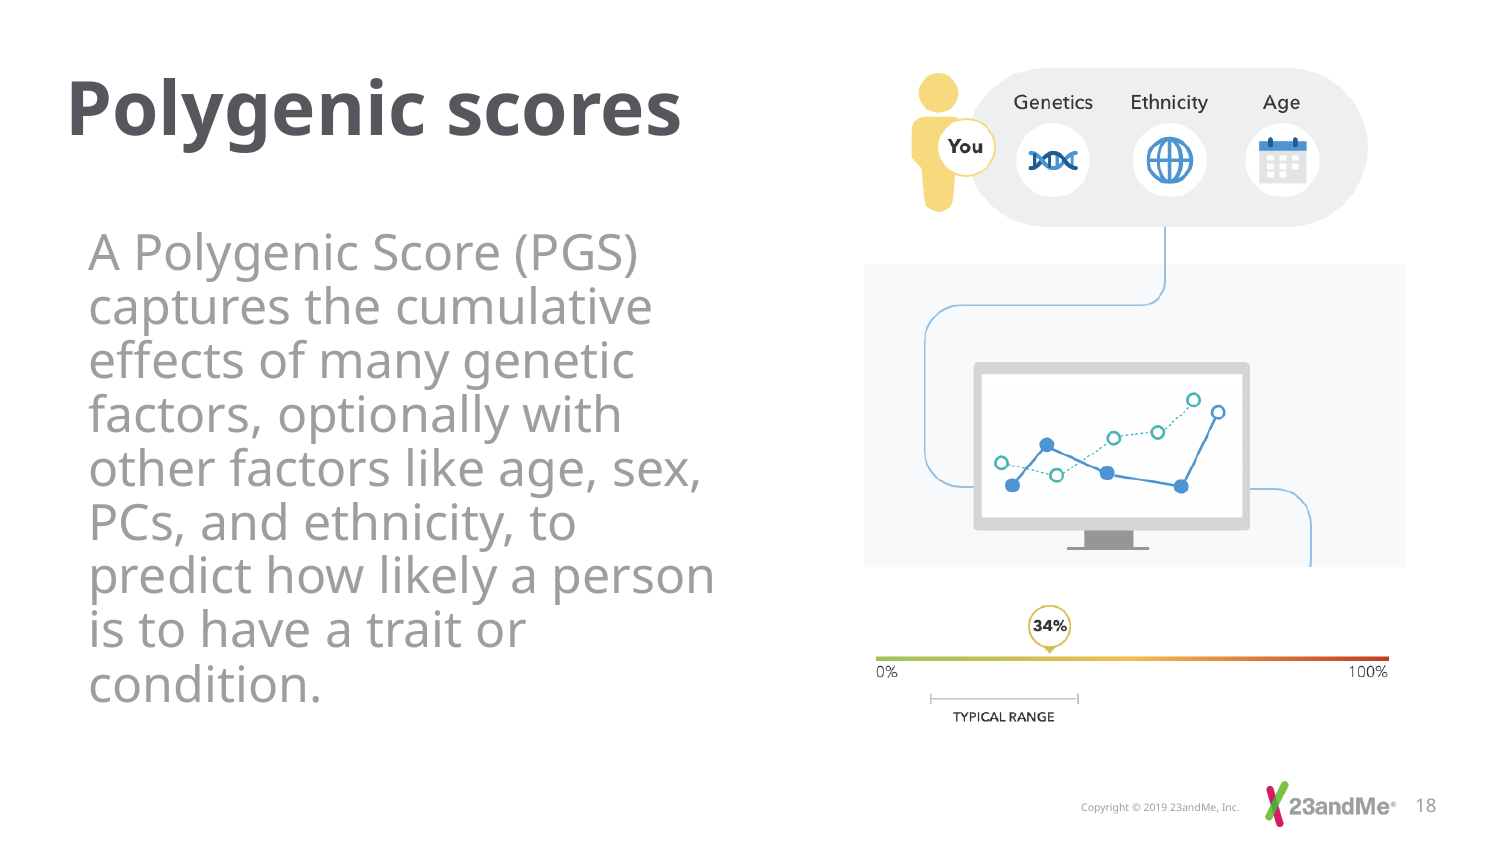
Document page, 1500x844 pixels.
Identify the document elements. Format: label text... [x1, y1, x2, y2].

picture [863, 36, 1406, 567]
picture [1265, 781, 1396, 827]
list A Polygenic Score (PGS) captures the cumulative effects of many genetic factors, optionally with other factors like age, sex, PCs, and ethnicity, to predict how likely a person is to have a trait or condition. [54, 215, 762, 713]
picture [863, 590, 1406, 736]
title Polygenic scores [54, 59, 858, 163]
